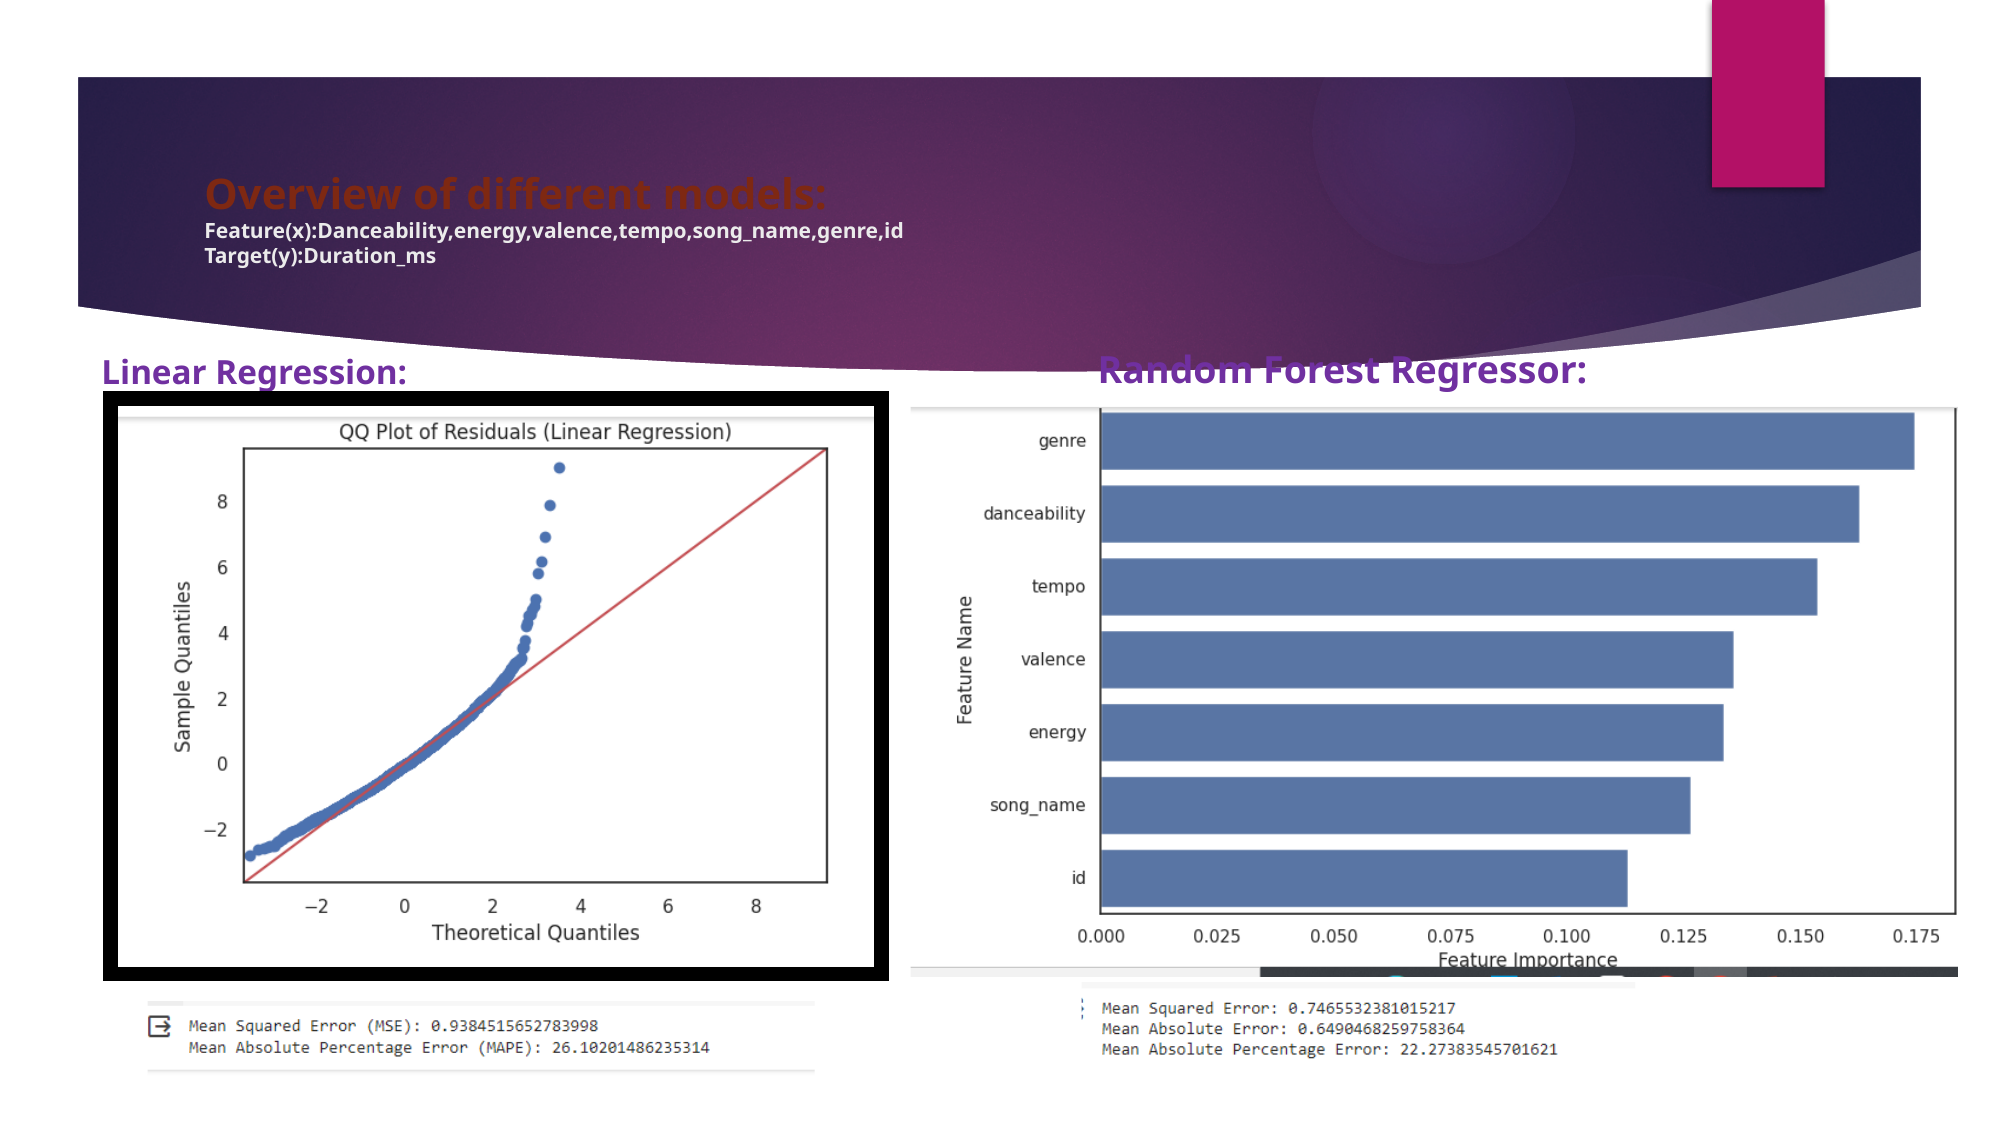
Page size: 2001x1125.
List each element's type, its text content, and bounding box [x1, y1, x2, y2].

text_box Random Forest Regressor: [1083, 339, 1603, 395]
text_box Linear Regression: [86, 344, 423, 399]
picture [117, 405, 875, 967]
picture [910, 396, 1959, 977]
picture [1081, 982, 1636, 1076]
picture [147, 1001, 815, 1076]
title Overview of different models: Feature(x):Danceability,energy,valence,tempo,song_name,genre,id Target(y):Duration_ms [189, 159, 1627, 276]
